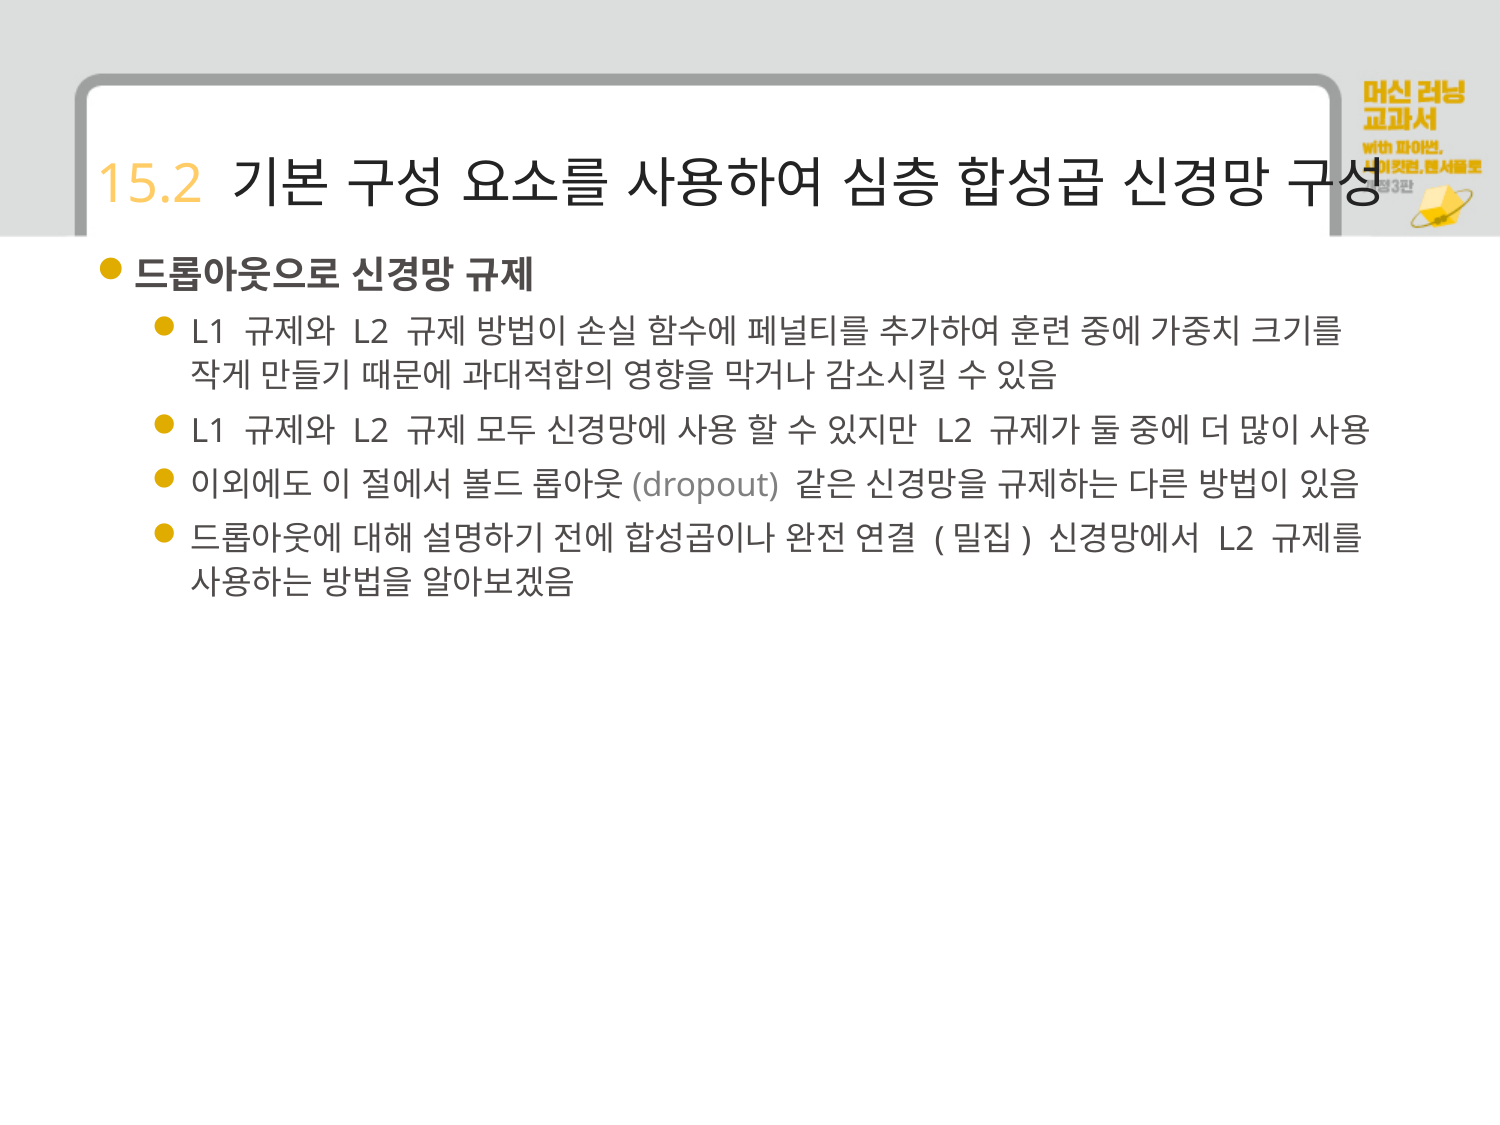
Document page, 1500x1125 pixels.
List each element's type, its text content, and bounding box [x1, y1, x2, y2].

list 드롭아웃으로 신경망 규제 L1 규제와 L2 규제 방법이 손실 함수에 페널티를 추가하여 훈련 중에 가중치 크기를 작게 만들기 때문에 과대적합의 영향을 막거나 감소시킬 수 있음 L1 규제와 L2 규제 모두 신경망에 사용 할 수 있지만 L2 규제가 둘 중에 더 많이 사용 이외에도 이 절에서 볼드 롭아웃(dropout) 같은 신경망을 규제하는 다른 방법이 있음 드롭아웃에 대해 설명하기 전에 합성곱이나 완전 연결 (밀집) 신경망에서 L2 규제를 사용하는 방법을 알아보겠음 [81, 239, 1412, 1054]
picture [0, 0, 1500, 1125]
title 15.2 기본 구성 요소를 사용하여 심층 합성곱 신경망 구성 [81, 90, 1412, 222]
